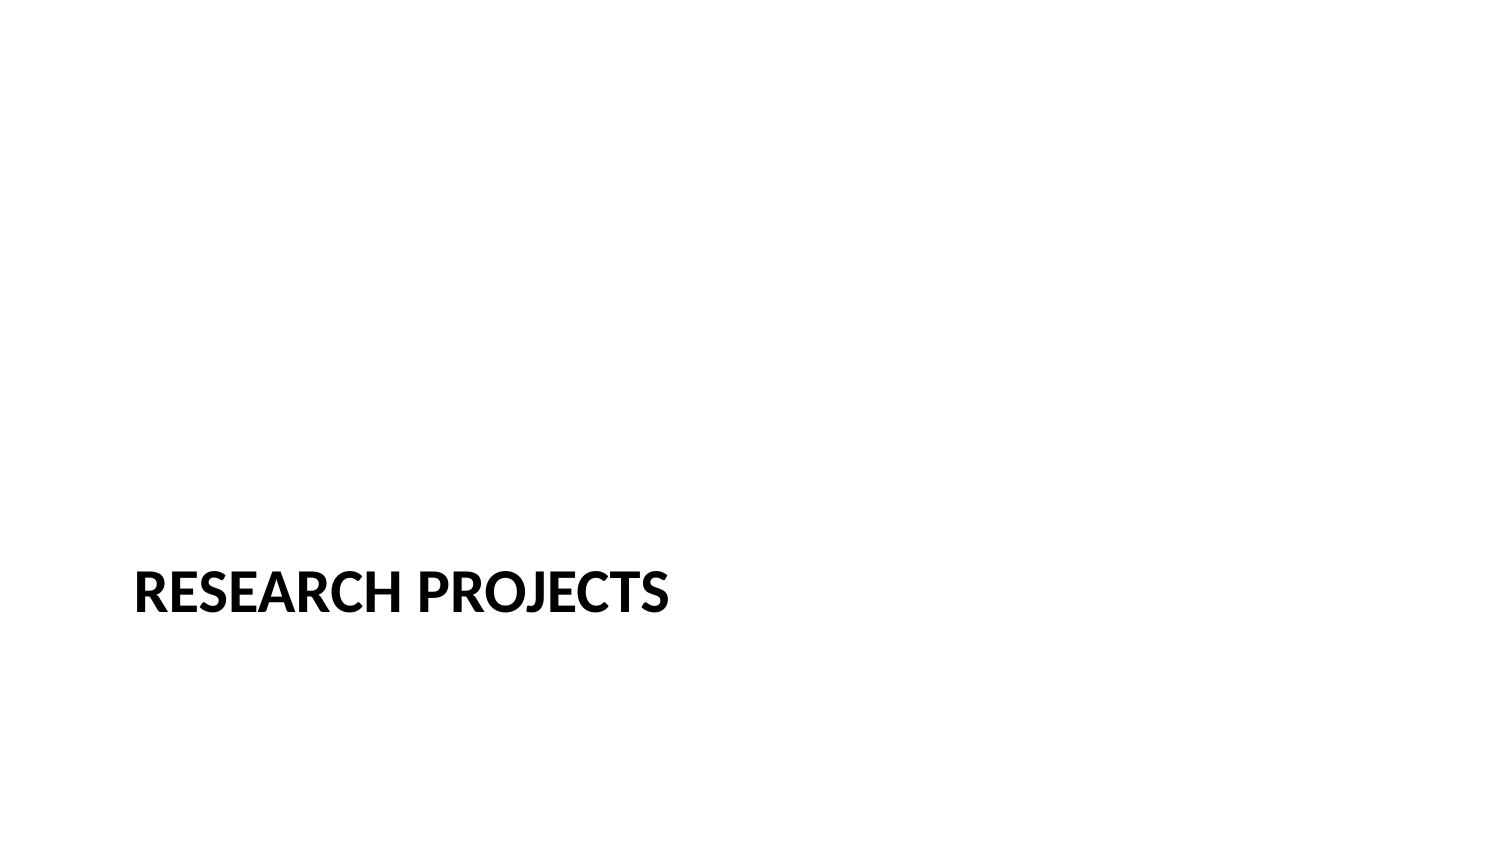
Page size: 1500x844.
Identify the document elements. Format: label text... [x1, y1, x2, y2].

title Research Projects [118, 542, 1394, 710]
